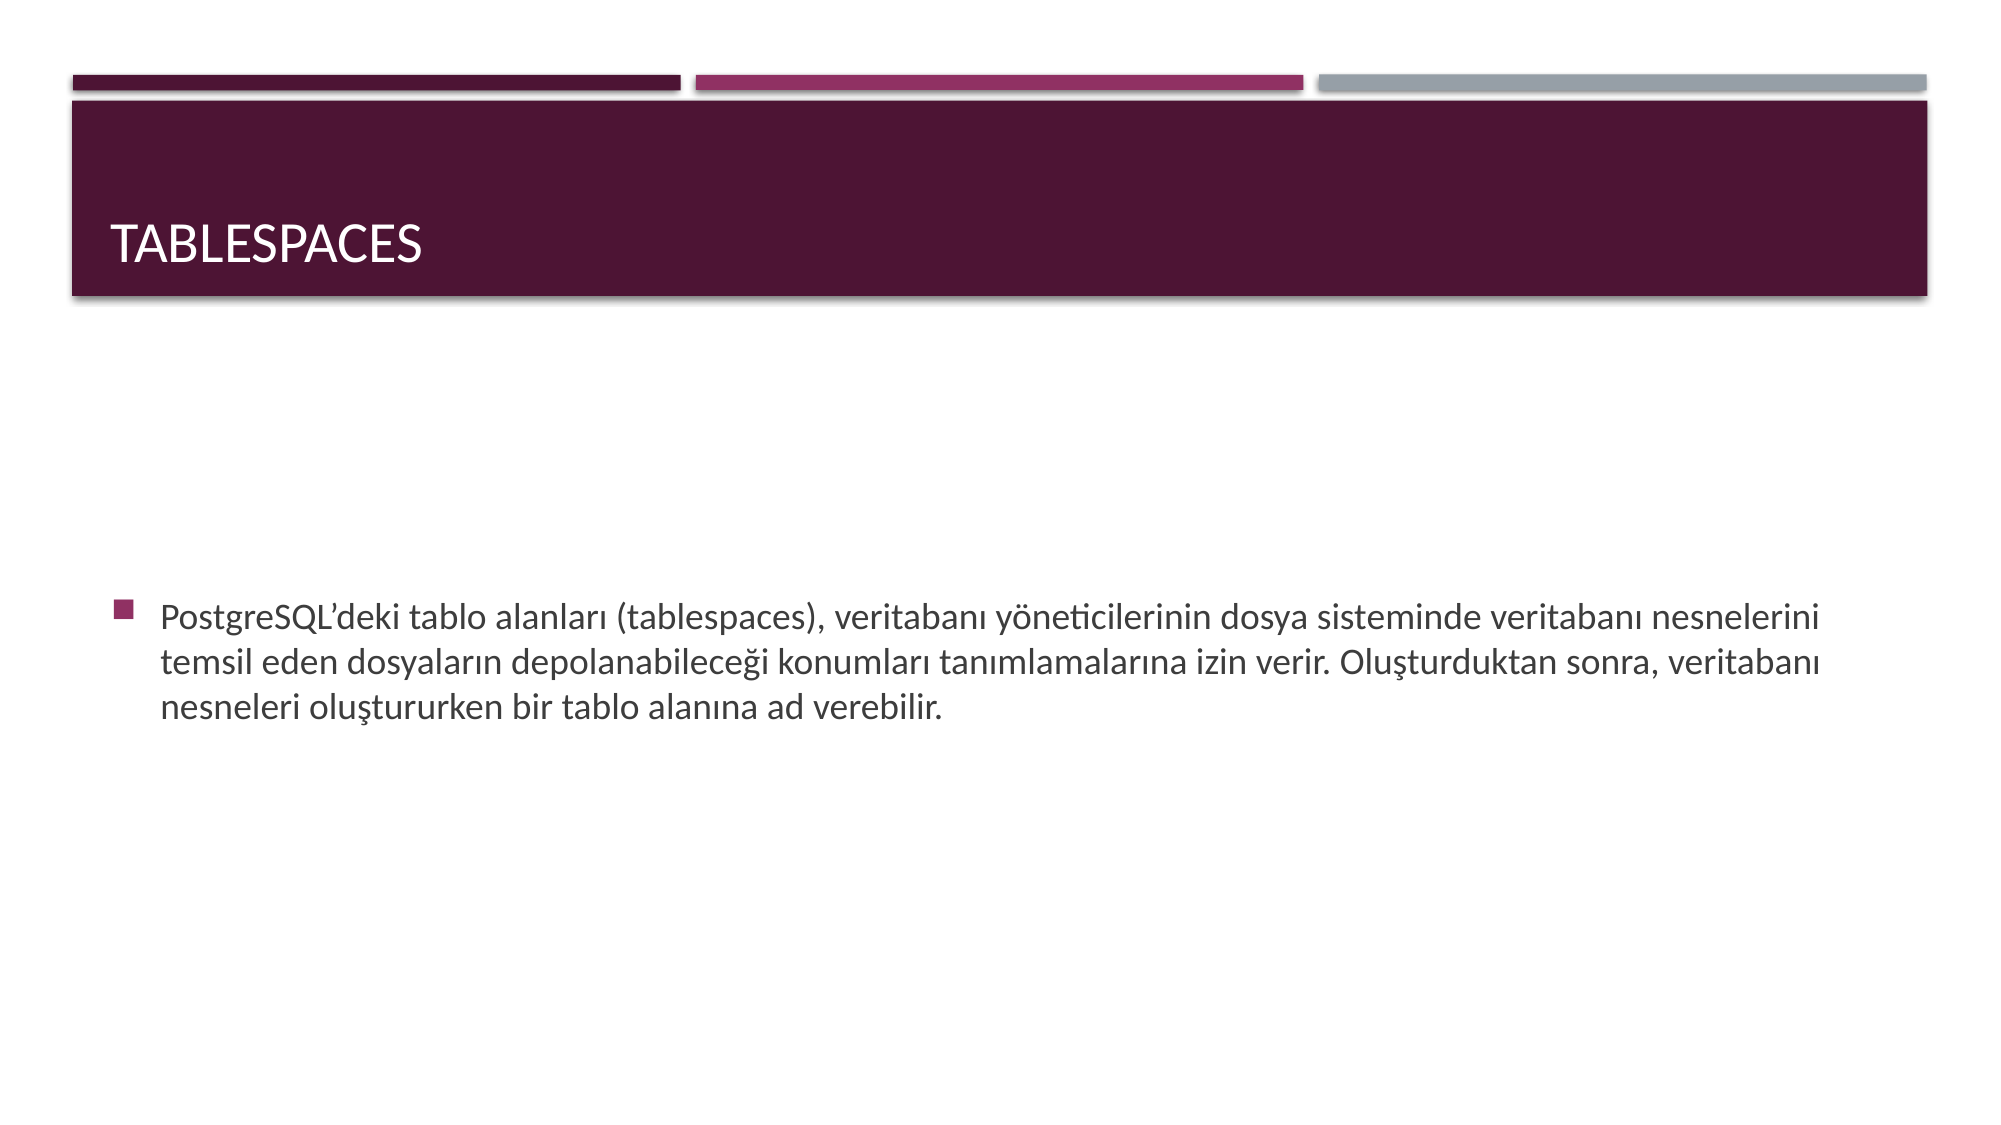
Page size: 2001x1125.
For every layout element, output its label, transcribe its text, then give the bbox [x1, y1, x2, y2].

list PostgreSQL’deki tablo alanları (tablespaces), veritabanı yöneticilerinin dosya sisteminde veritabanı nesnelerini temsil eden dosyaların depolanabileceği konumları tanımlamalarına izin verir. Oluşturduktan sonra, veritabanı nesneleri oluştururken bir tablo alanına ad verebilir. [95, 357, 1905, 962]
title Tablespaces [95, 115, 1905, 282]
